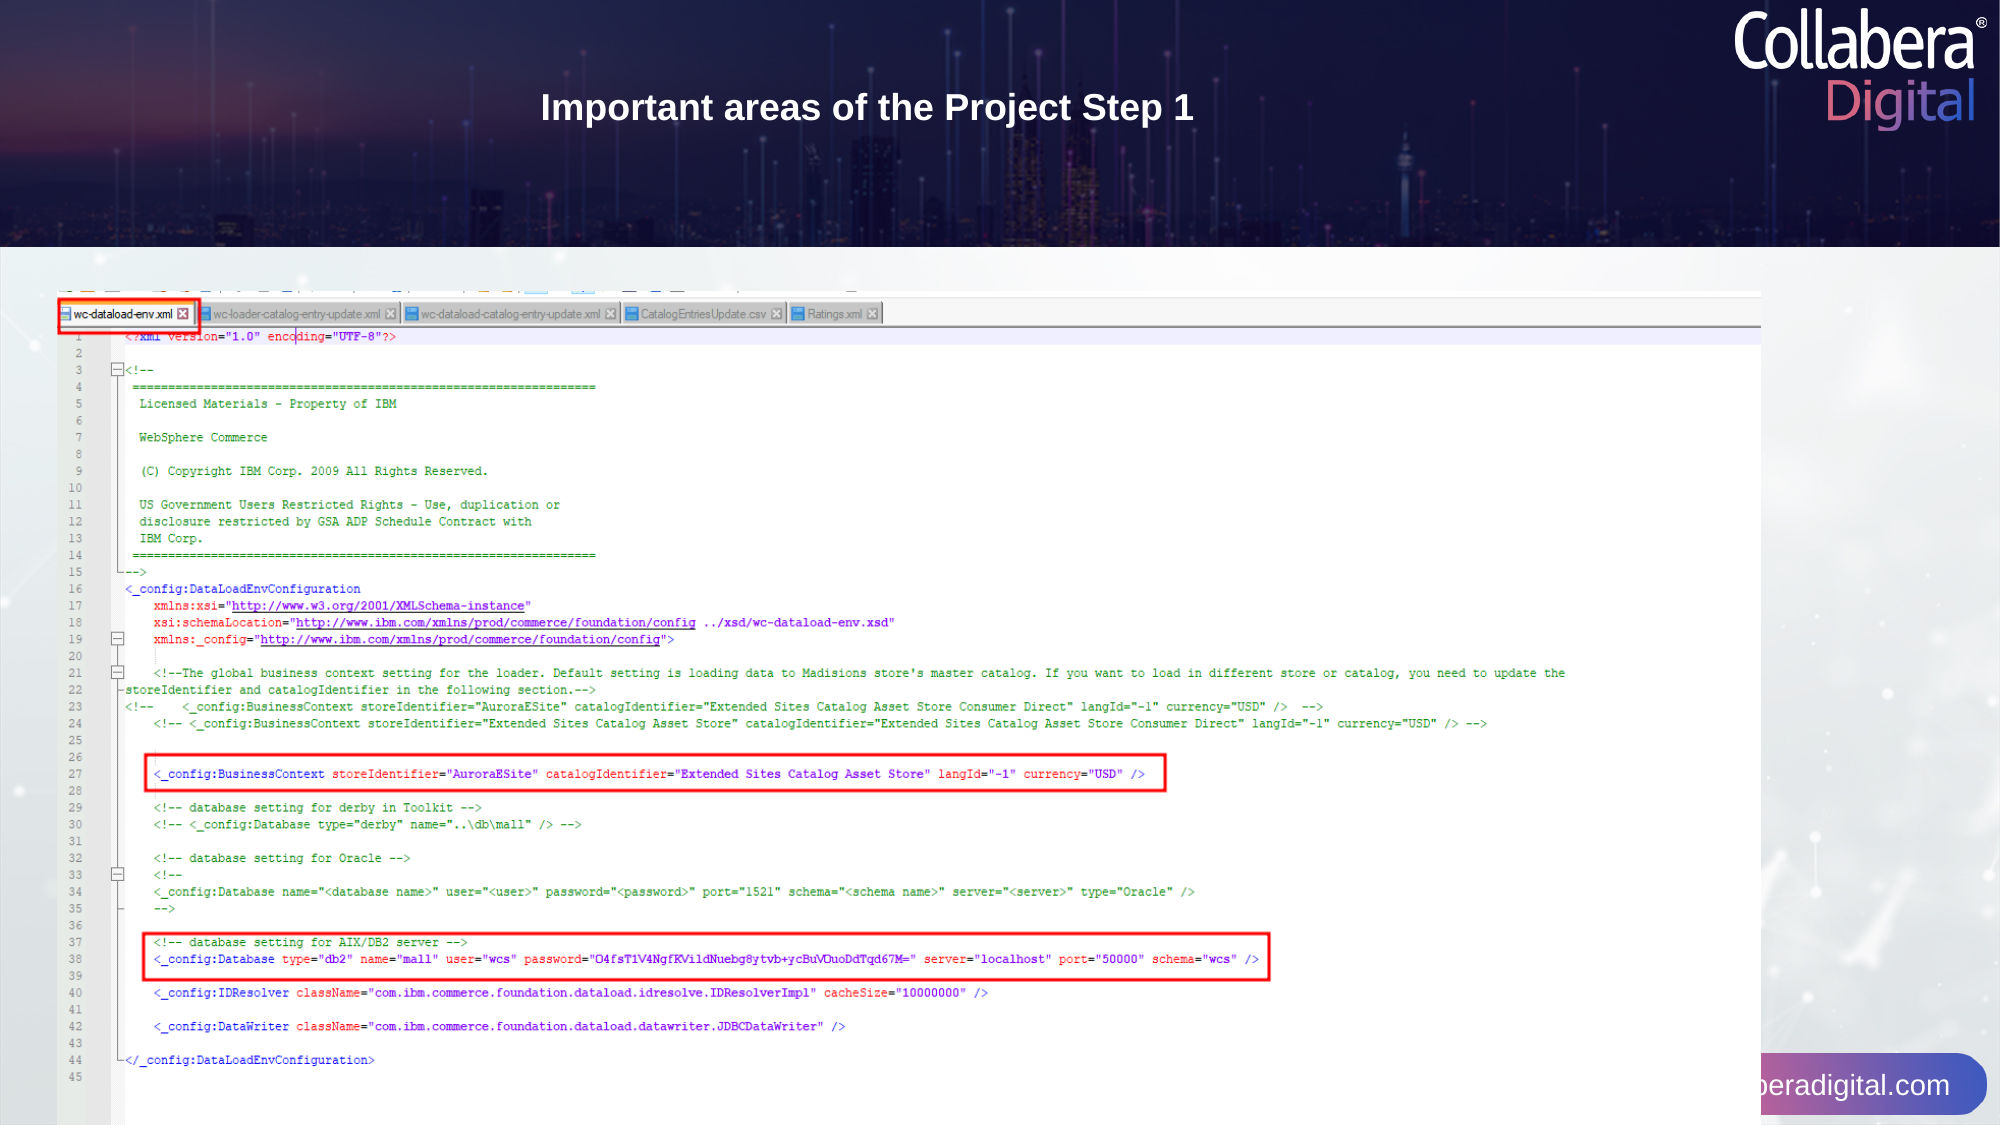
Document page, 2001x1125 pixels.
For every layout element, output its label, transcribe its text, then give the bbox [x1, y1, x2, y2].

picture [0, 0, 2000, 1125]
text_box Important areas of the Project Step 1 [525, 75, 1210, 136]
